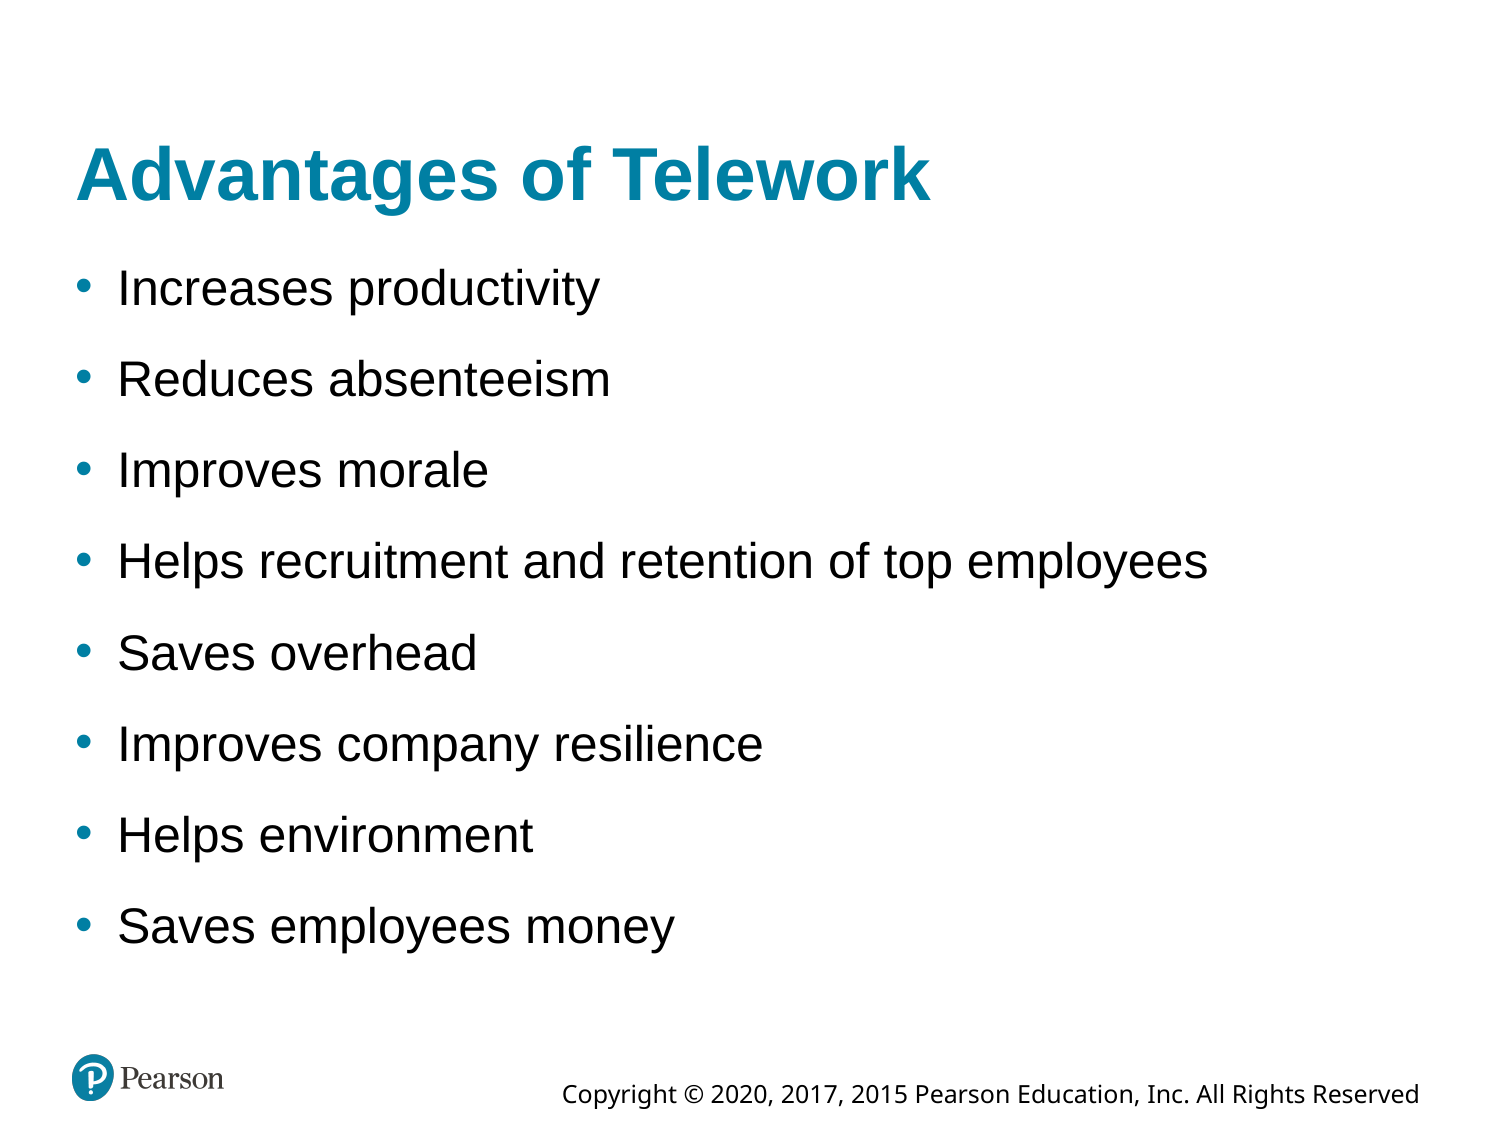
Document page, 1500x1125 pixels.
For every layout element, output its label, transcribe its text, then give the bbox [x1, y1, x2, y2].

list Increases productivity Reduces absenteeism Improves morale Helps recruitment and retention of top employees Saves overhead Improves company resilience Helps environment Saves employees money [75, 255, 1425, 983]
picture [80, 1063, 106, 1088]
picture [98, 1054, 224, 1101]
picture [72, 1087, 83, 1101]
title Advantages of Telework [75, 35, 1425, 216]
picture [72, 1054, 88, 1070]
